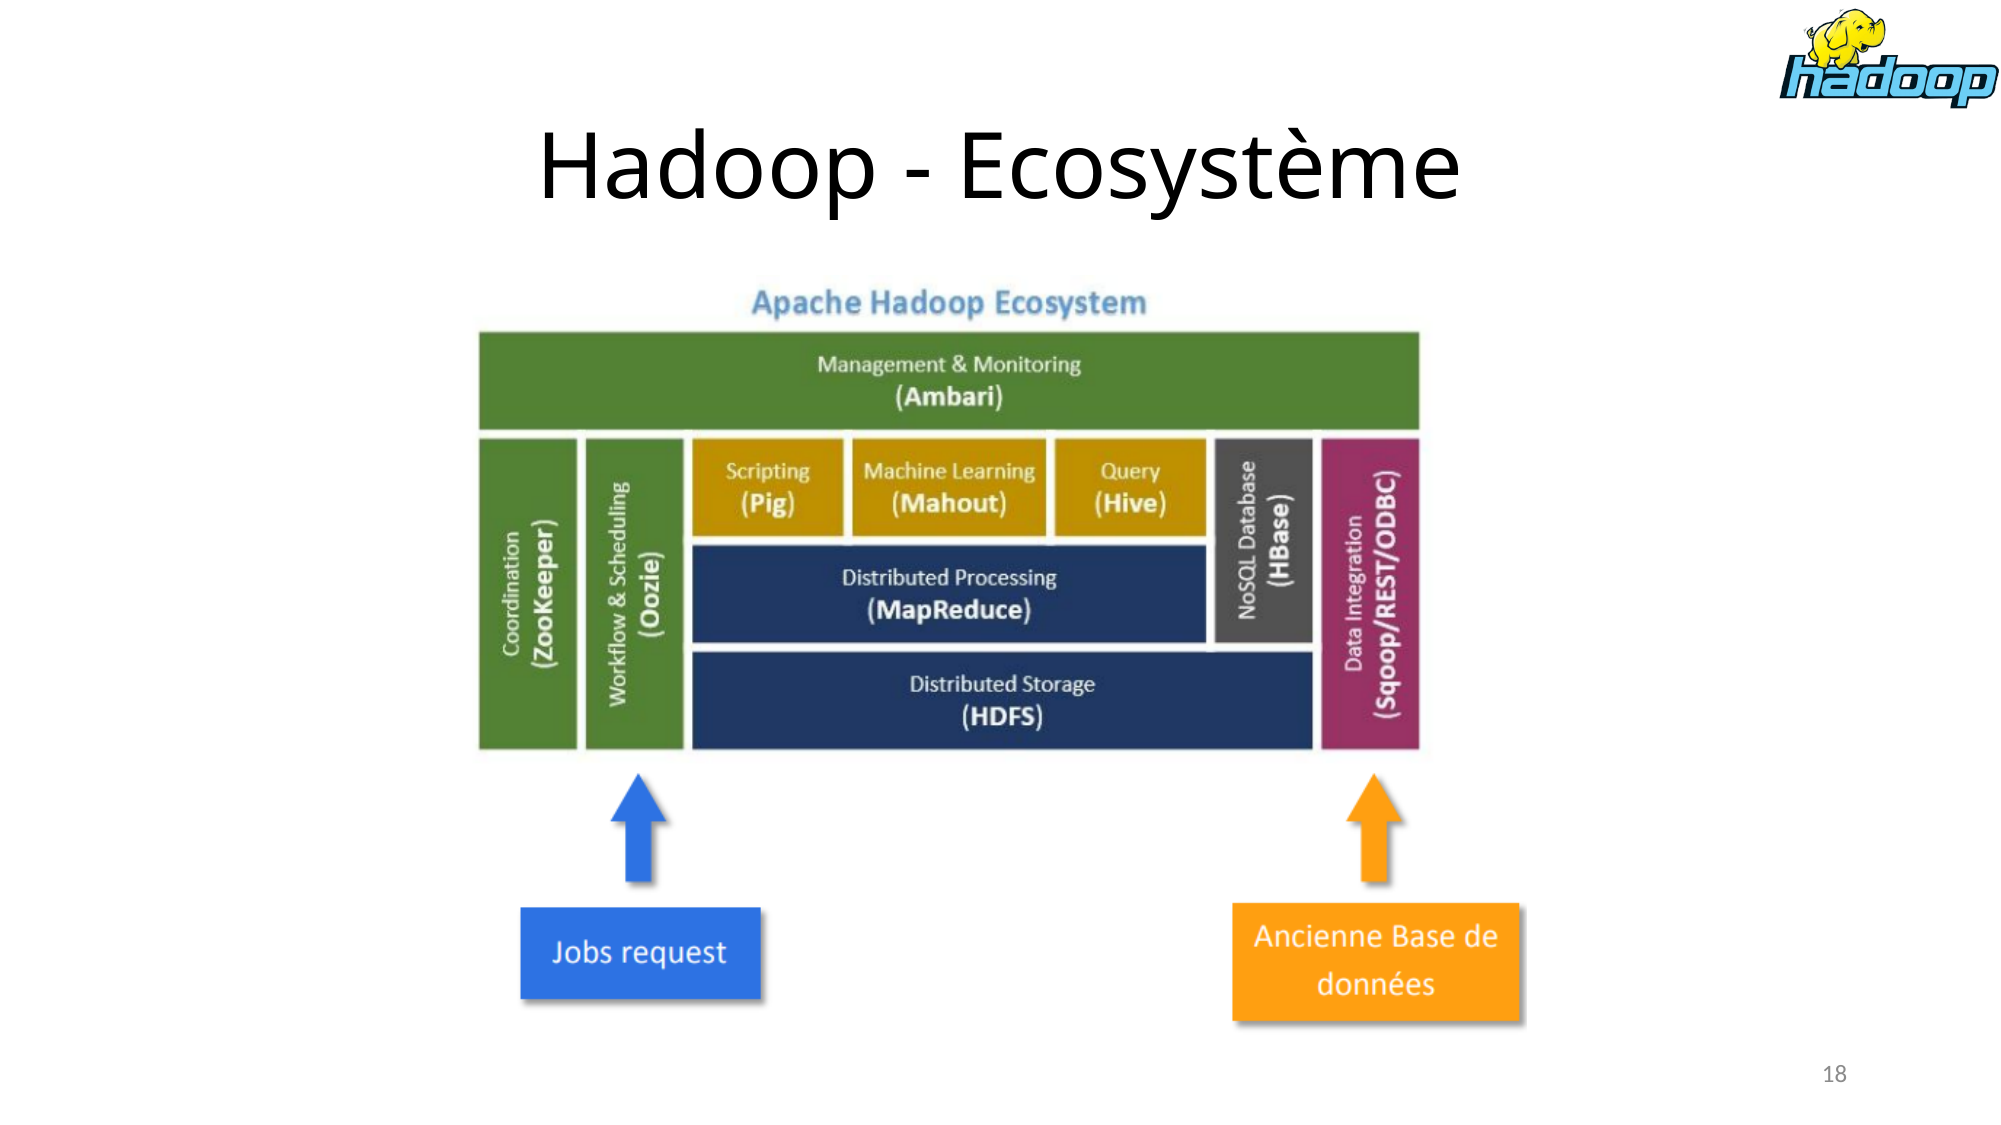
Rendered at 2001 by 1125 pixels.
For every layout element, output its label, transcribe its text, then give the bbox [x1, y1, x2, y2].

slide_number 18 [1412, 1042, 1863, 1103]
picture [472, 274, 1527, 1043]
picture [1777, 0, 2000, 118]
title Hadoop - Ecosystème [137, 59, 1863, 278]
